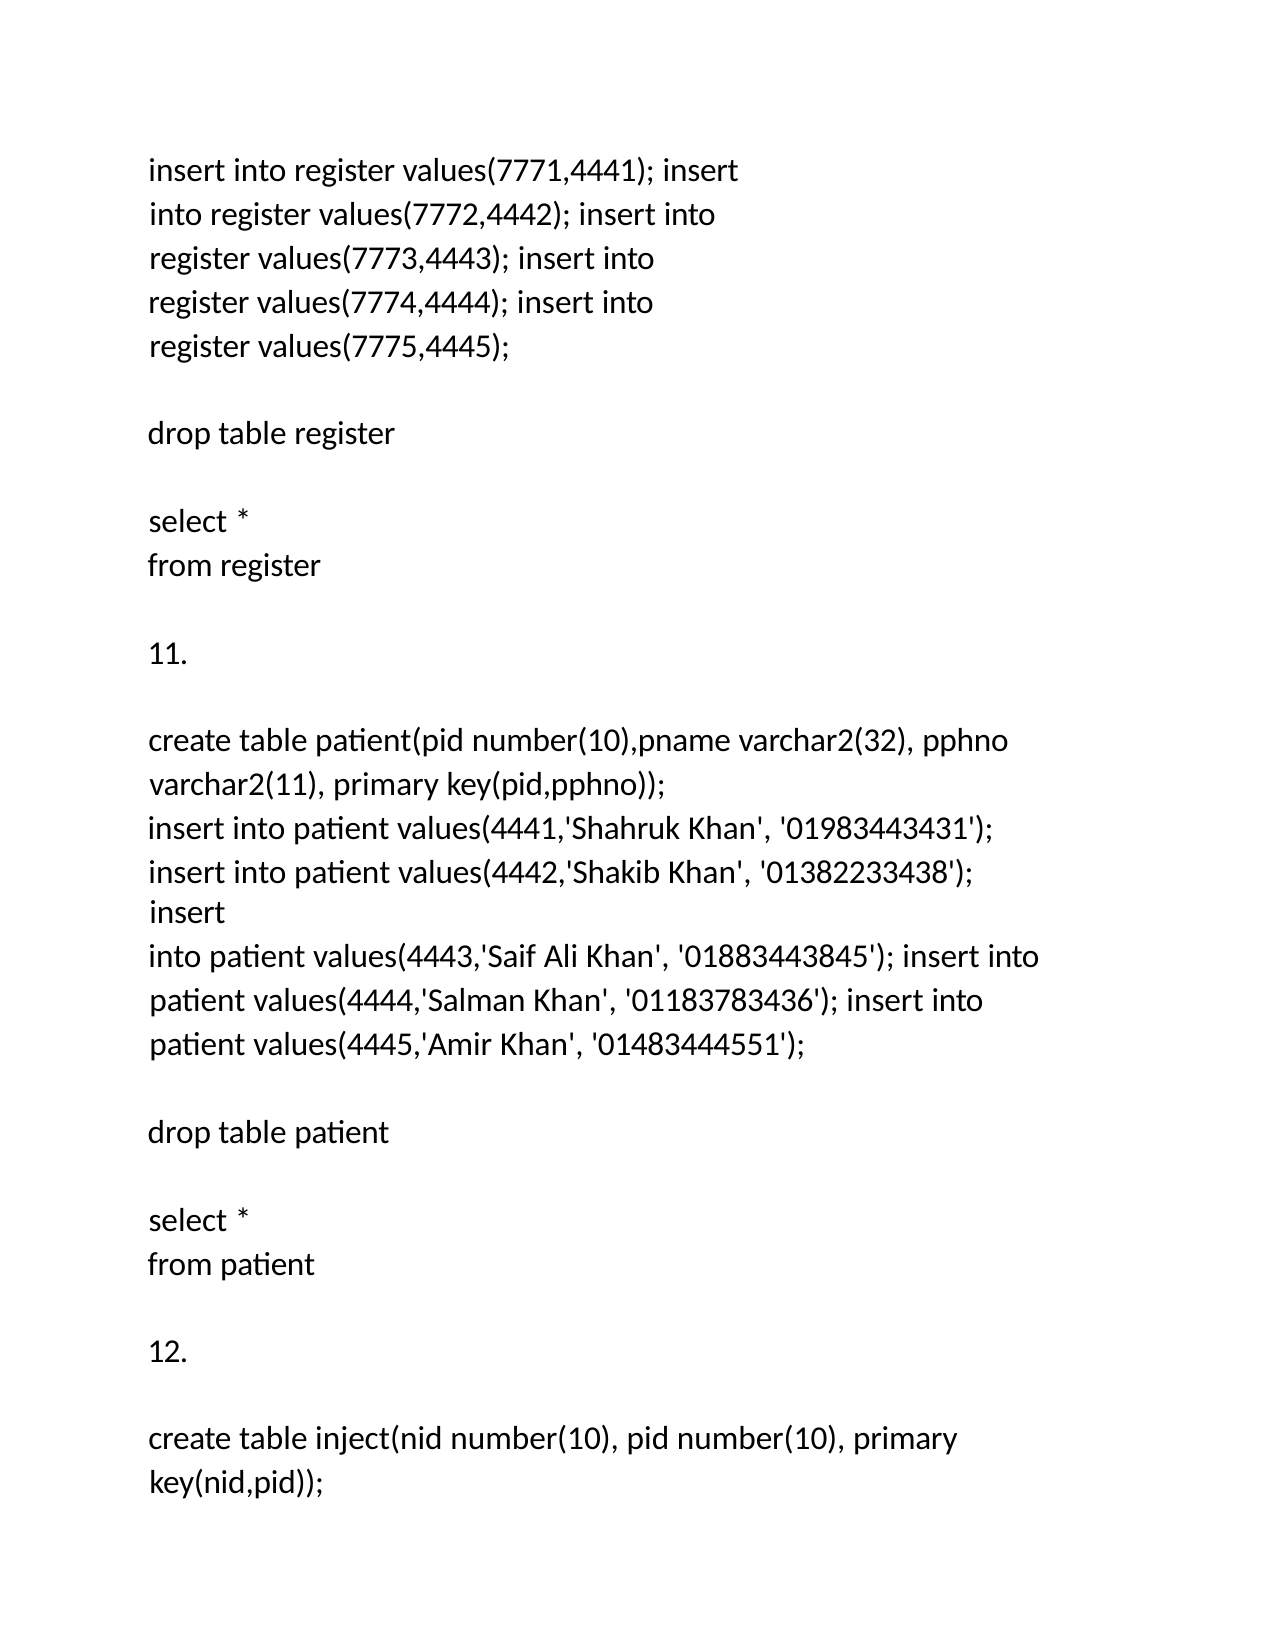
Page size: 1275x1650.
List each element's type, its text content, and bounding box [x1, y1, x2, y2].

text_box insert into register values(7771,4441); insert into register values(7772,4442); insert into register values(7773,4443); insert into register values(7774,4444); insert into register values(7775,4445); drop table register select * from register 11. create table patient(pid number(10),pname varchar2(32), pphno varchar2(11), primary key(pid,pphno)); insert into patient values(4441,'Shahruk Khan', '01983443431'); insert into patient values(4442,'Shakib Khan', '01382233438'); insert into patient values(4443,'Saif Ali Khan', '01883443845'); insert into patient values(4444,'Salman Khan', '01183783436'); insert into patient values(4445,'Amir Khan', '01483444551'); drop table patient select * from patient 12. create table inject(nid number(10), pid number(10), primary key(nid,pid)); [146, 142, 1073, 1501]
